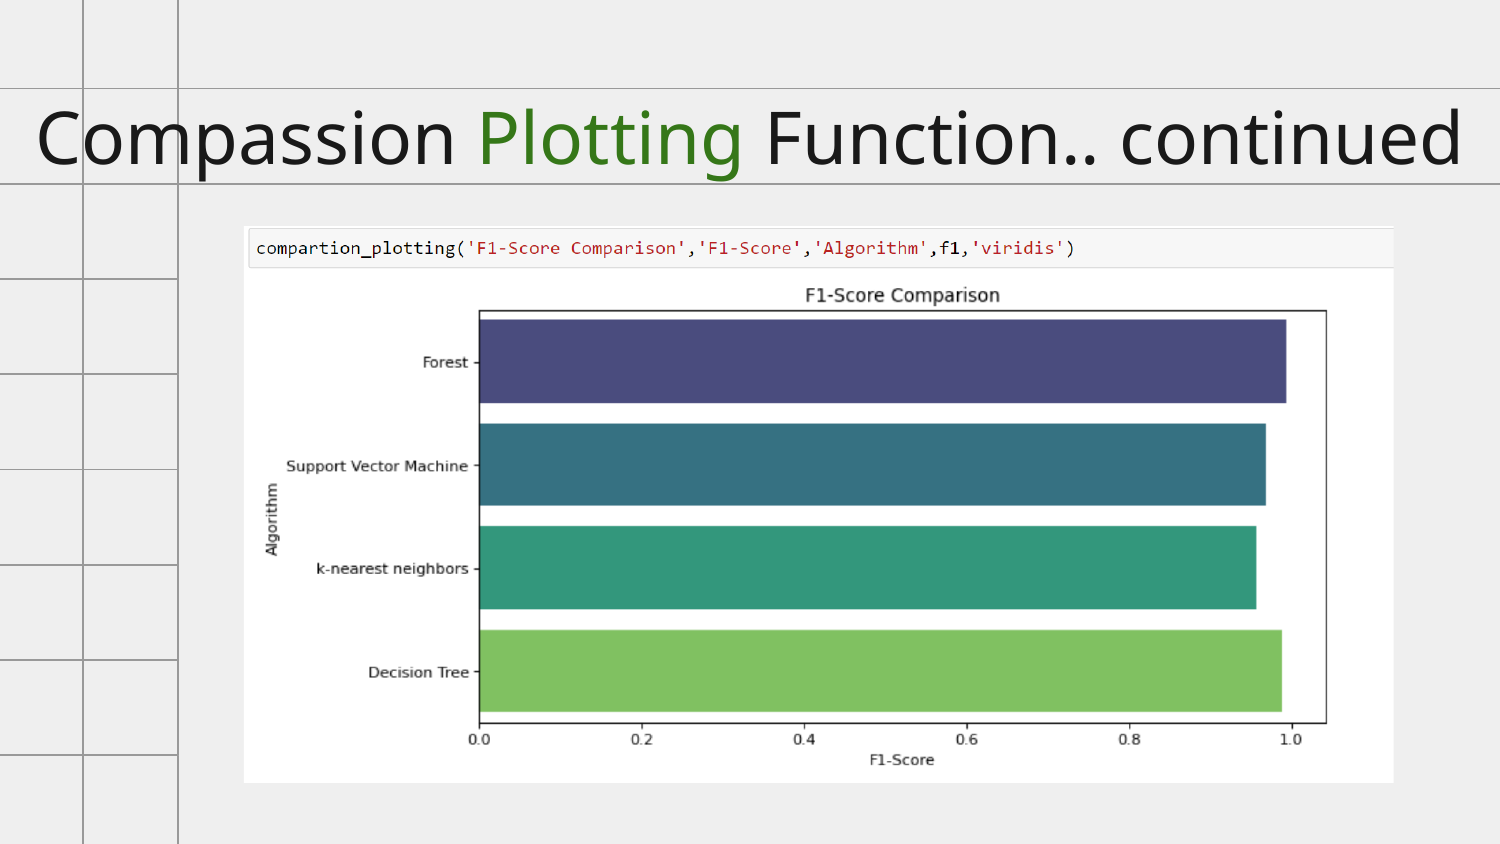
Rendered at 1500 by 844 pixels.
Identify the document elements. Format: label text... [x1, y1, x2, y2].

picture [243, 225, 1394, 783]
title Compassion Plotting Function.. continued [0, 88, 1500, 185]
